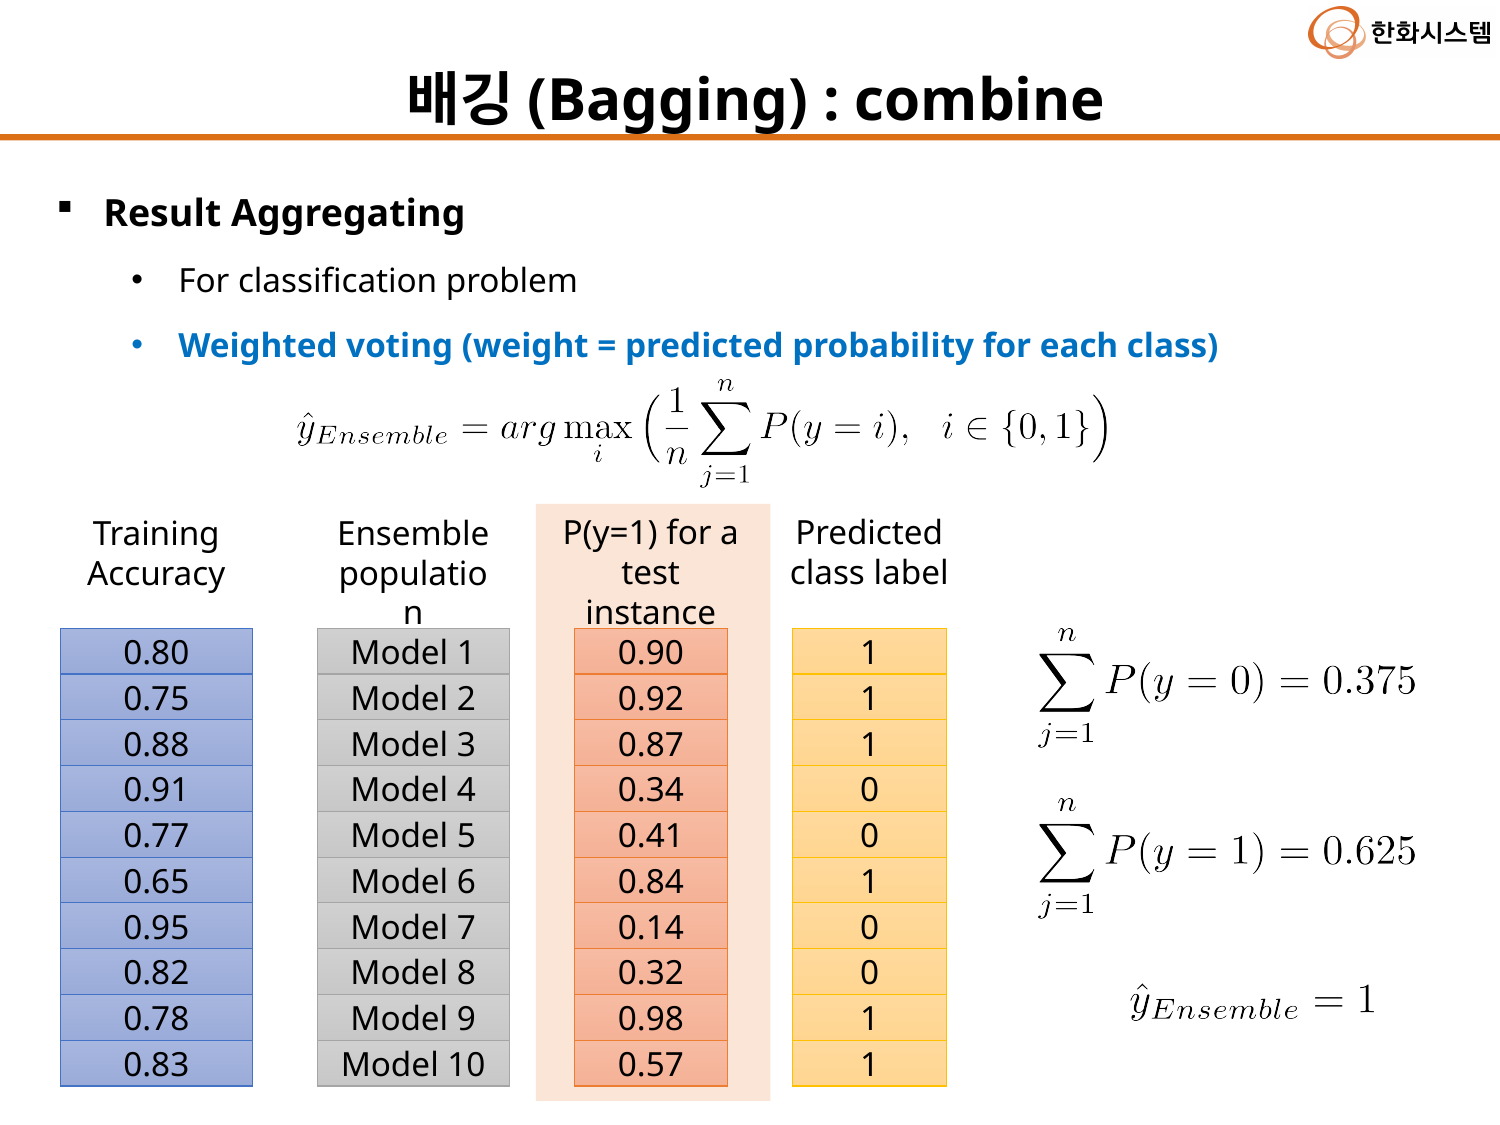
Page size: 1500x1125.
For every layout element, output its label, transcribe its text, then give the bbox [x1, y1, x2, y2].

picture [1308, 6, 1496, 59]
picture [297, 379, 1107, 488]
text_box Result Aggregating For classification problem Weighted voting (weight = predicted probability for each class) [41, 181, 1484, 437]
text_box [60, 503, 1415, 1102]
text_box 배깅(Bagging) : combine [64, 54, 1448, 140]
